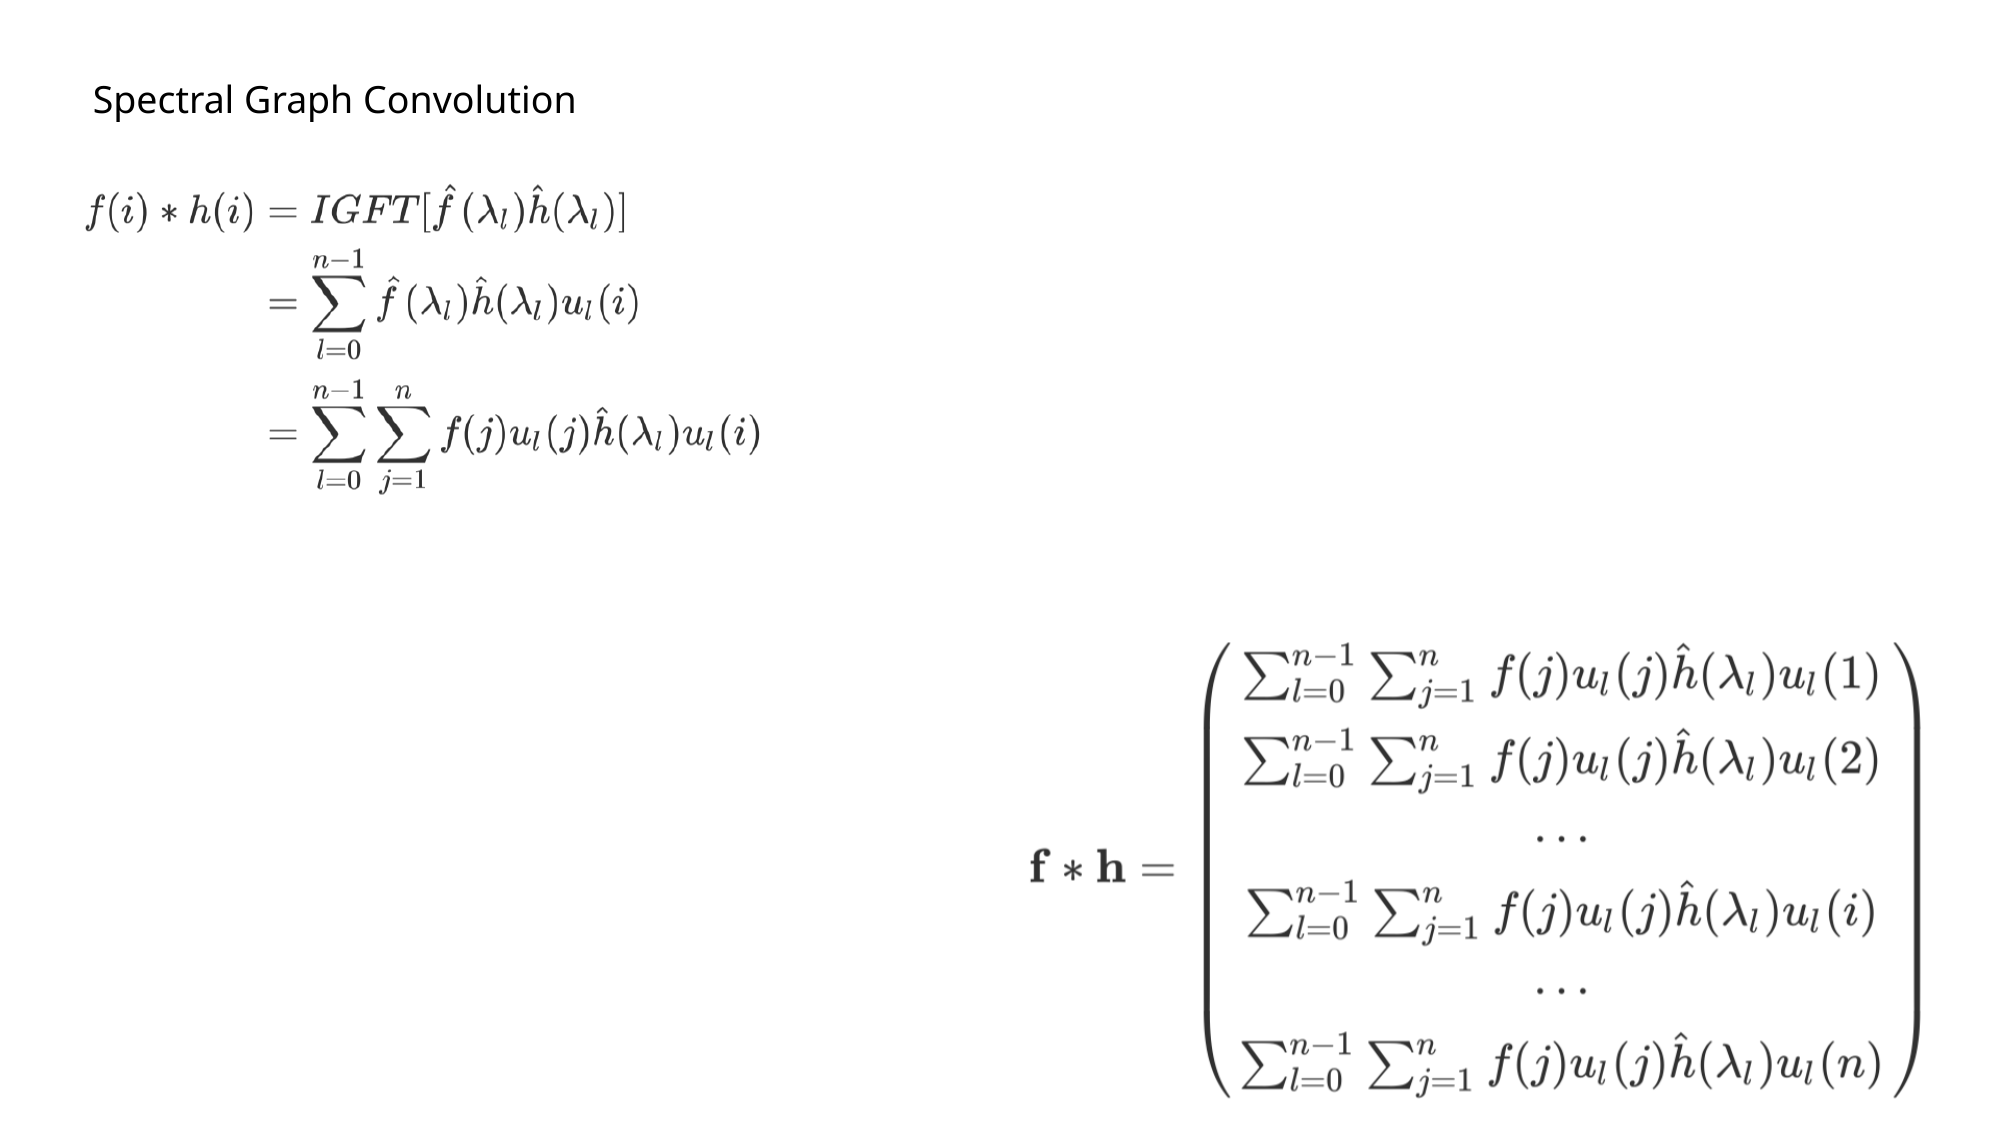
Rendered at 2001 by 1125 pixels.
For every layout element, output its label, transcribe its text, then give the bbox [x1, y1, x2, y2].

picture [33, 160, 815, 503]
text_box Spectral Graph Convolution [78, 68, 592, 128]
picture [595, 598, 2000, 1125]
